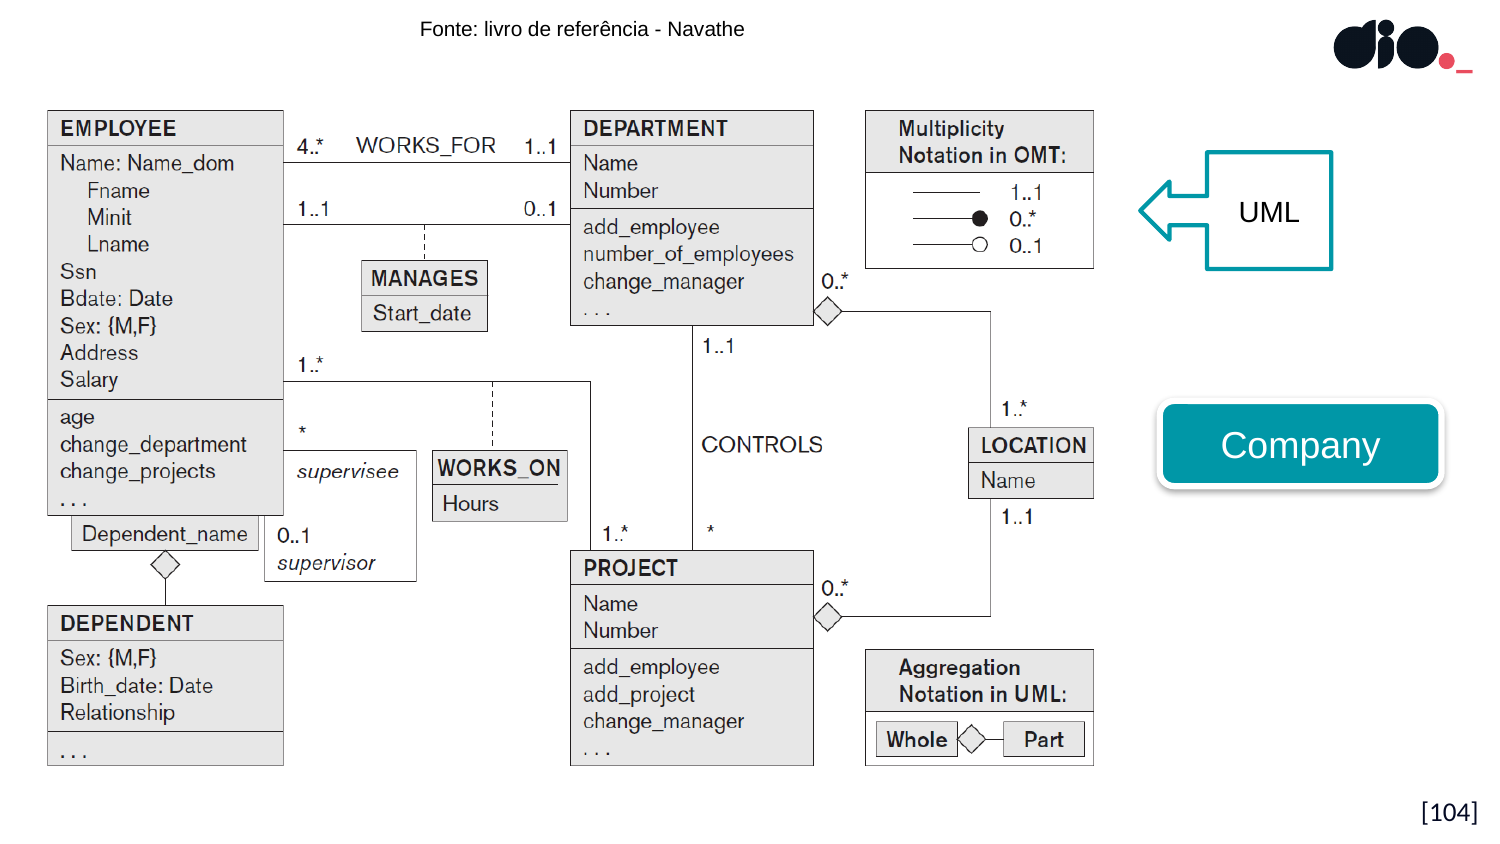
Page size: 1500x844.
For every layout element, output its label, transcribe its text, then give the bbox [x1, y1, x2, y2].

picture [1333, 19, 1473, 74]
text_box Fonte: livro de referência - Navathe [357, 8, 808, 48]
text_box Company [1156, 397, 1445, 490]
slide_number [104] [1403, 779, 1494, 844]
picture [34, 95, 1112, 779]
text_box UML [1138, 150, 1334, 272]
